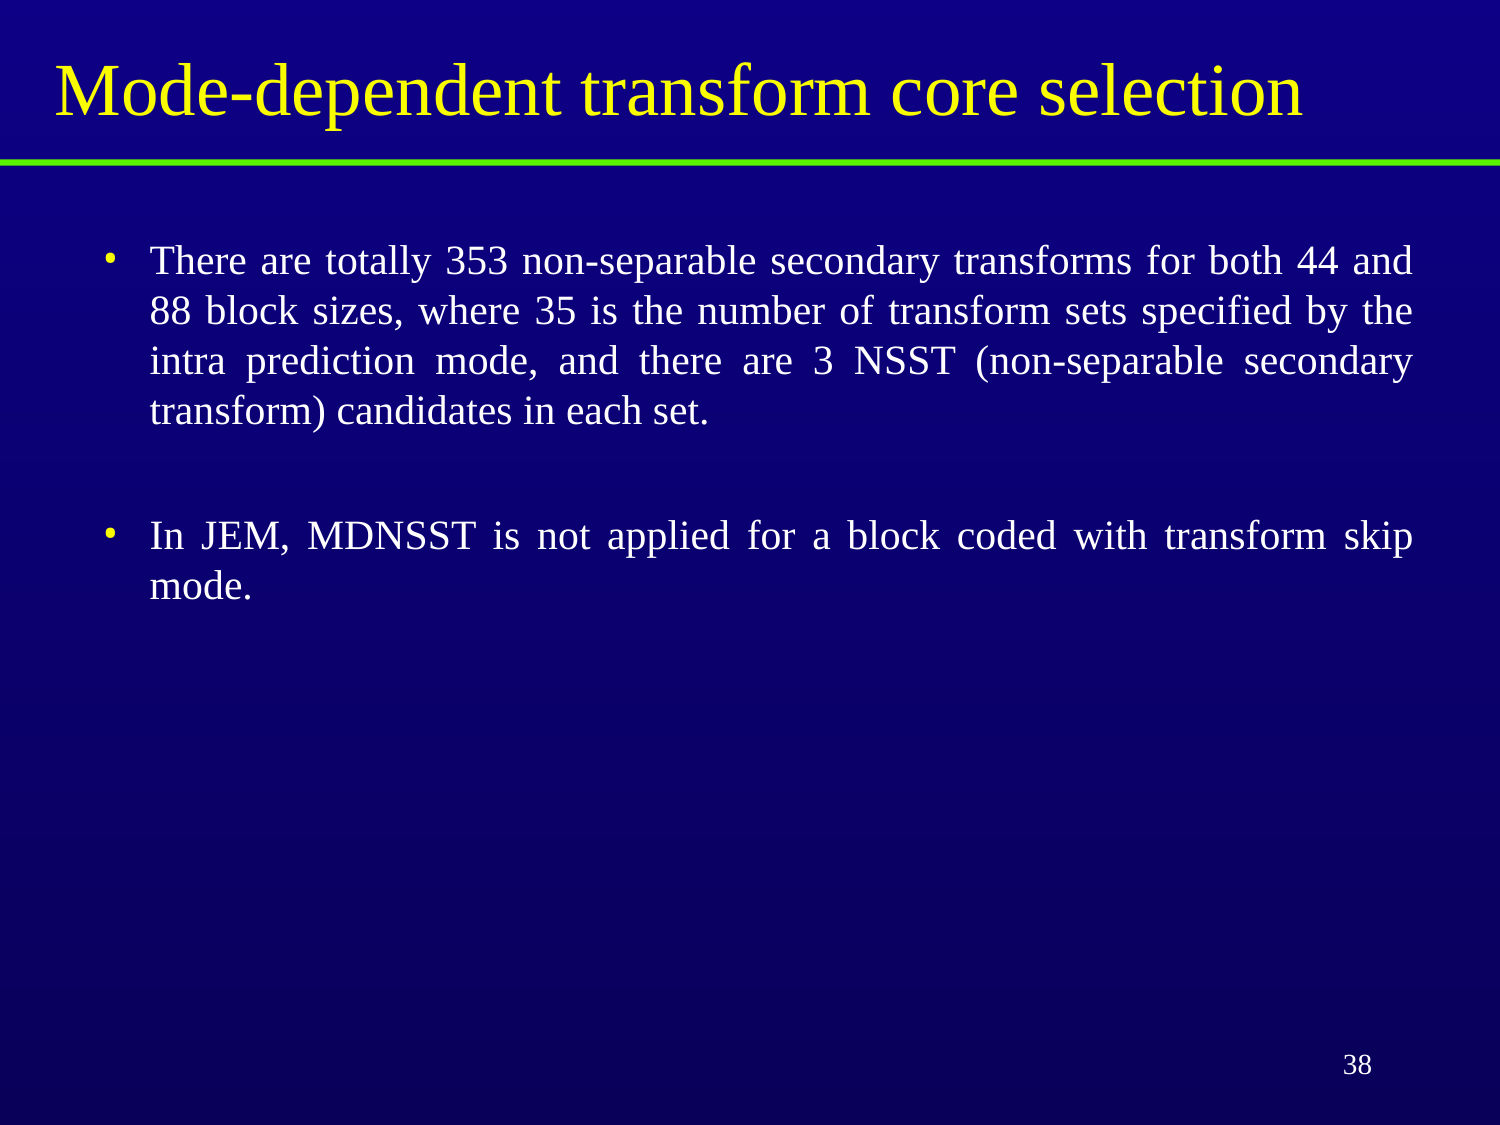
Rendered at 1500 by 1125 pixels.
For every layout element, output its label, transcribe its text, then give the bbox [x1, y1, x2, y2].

slide_number 38 [1074, 1024, 1388, 1101]
title Mode-dependent transform core selection [39, 46, 1459, 136]
